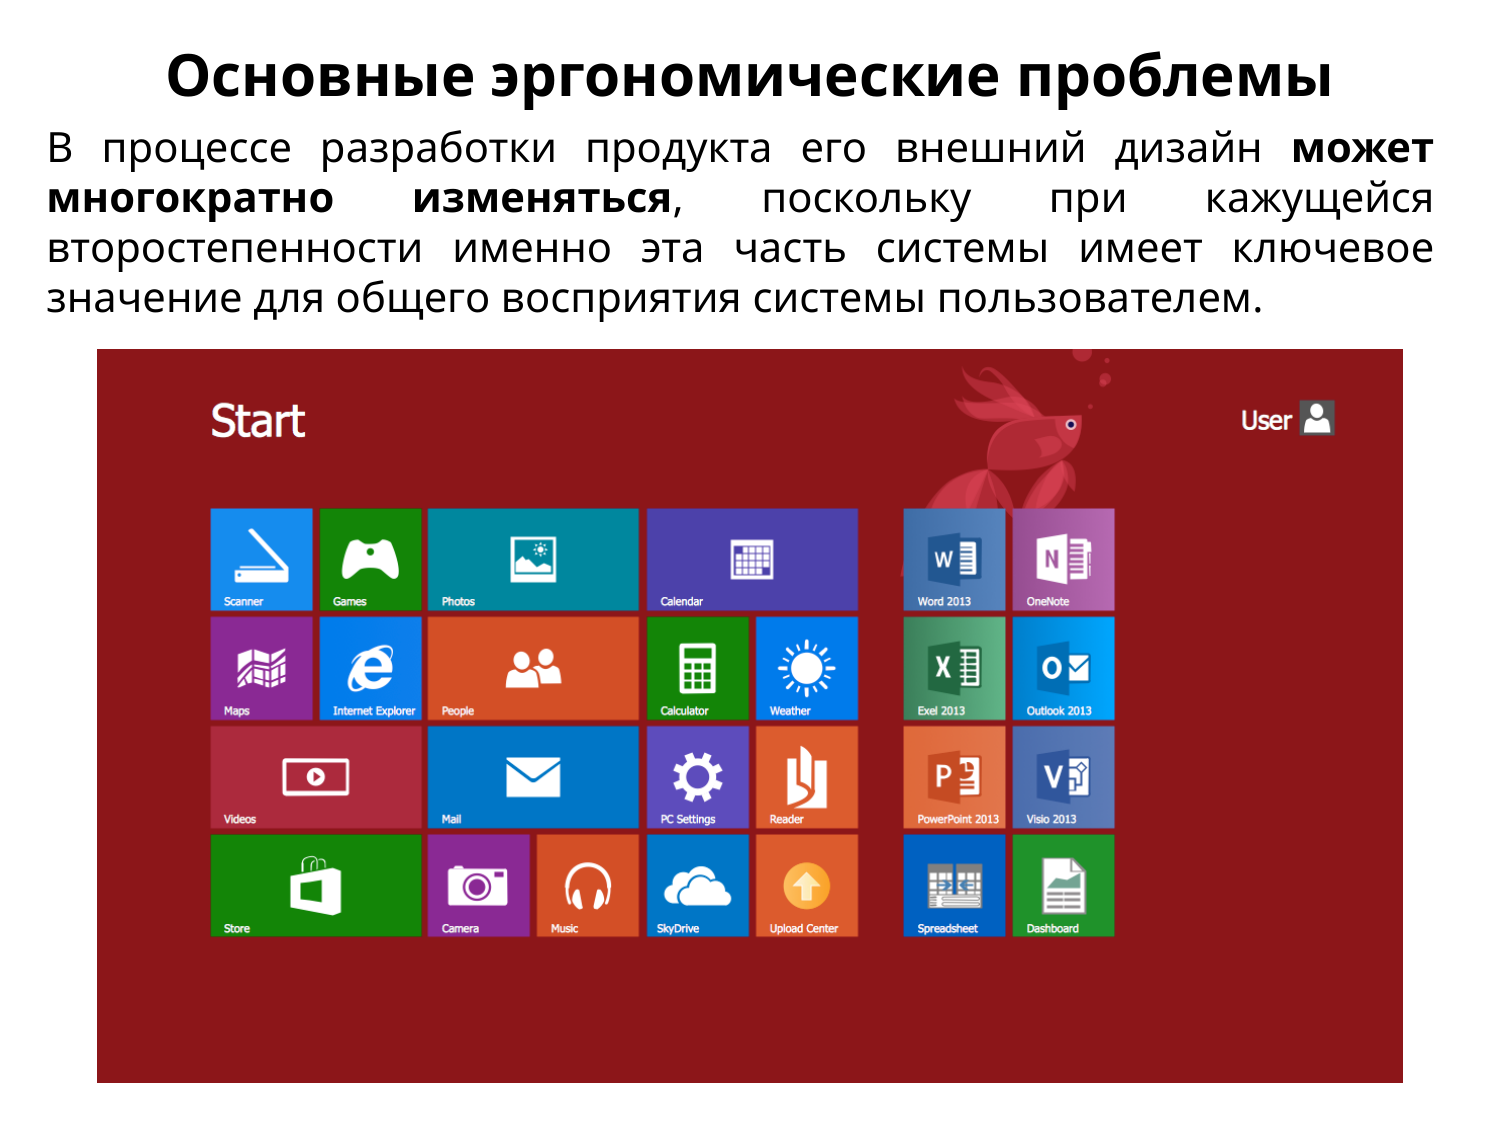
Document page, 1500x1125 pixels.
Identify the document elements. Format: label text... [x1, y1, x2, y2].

picture [96, 349, 1404, 1083]
text_box В процессе разработки продукта его внешний дизайн может многократно изменяться, поскольку при кажущейся второстепенности именно эта часть системы имеет ключевое значение для общего восприятия системы пользователем. [31, 113, 1450, 329]
text_box Основные эргономические проблемы [17, 30, 1483, 116]
